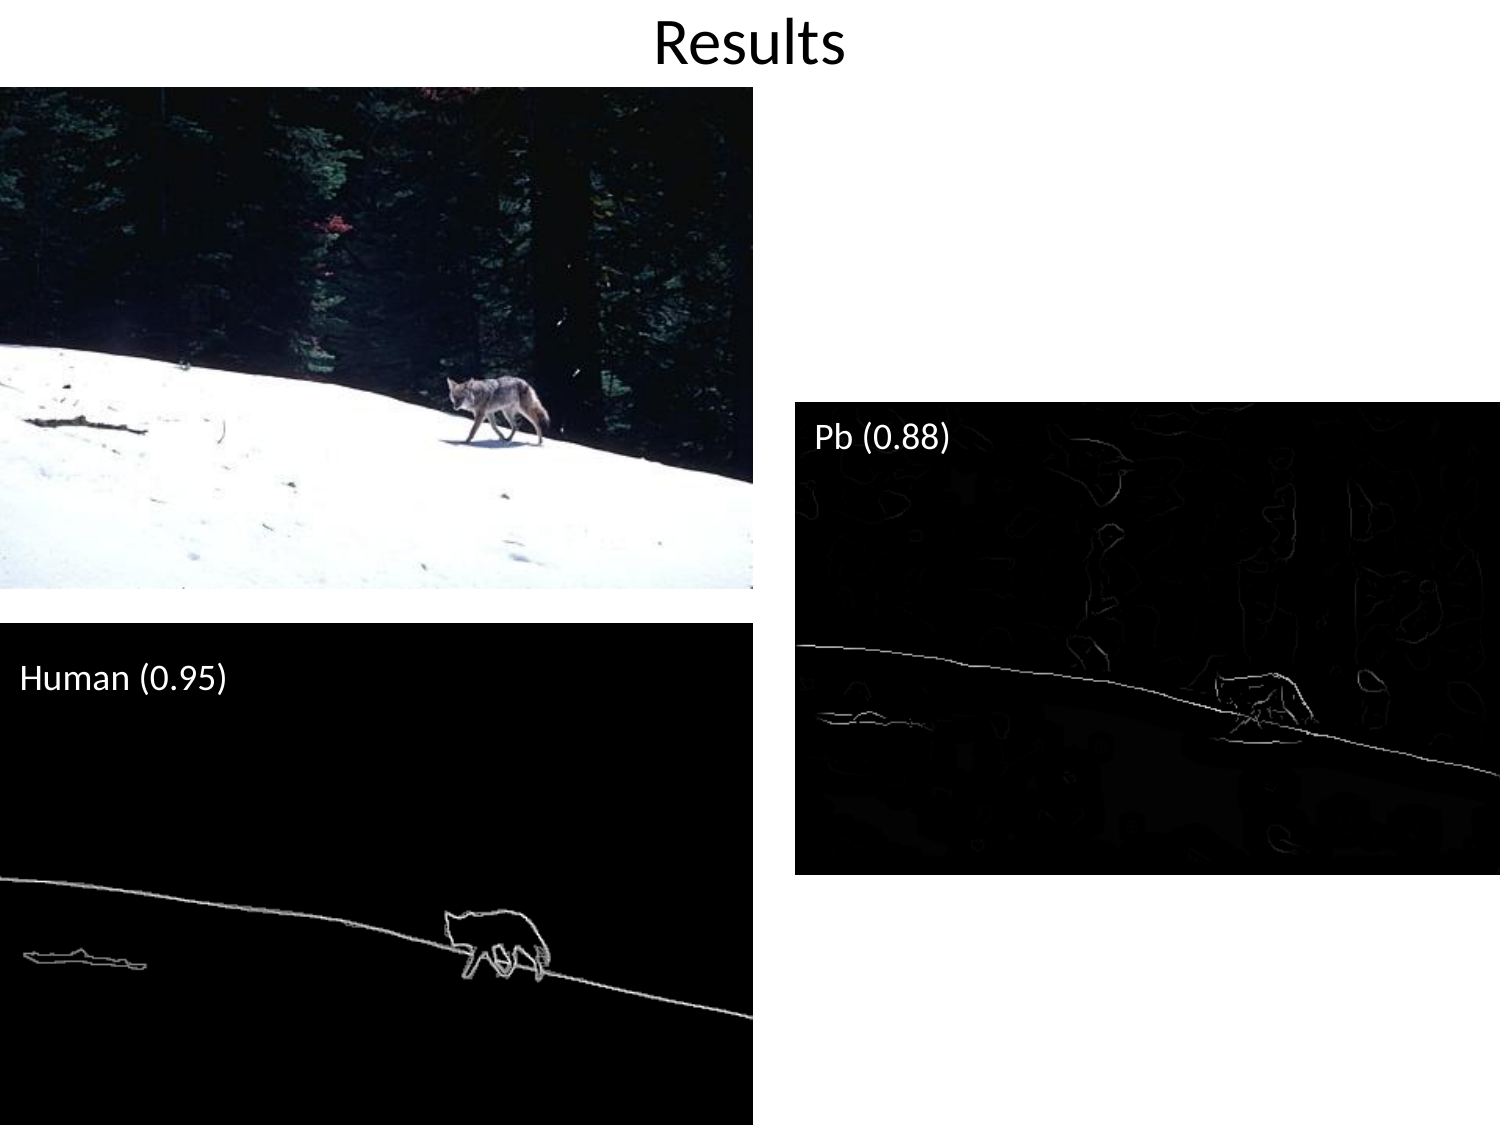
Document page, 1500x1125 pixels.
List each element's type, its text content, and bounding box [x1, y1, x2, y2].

picture [0, 87, 753, 590]
title Results [74, 0, 1426, 113]
picture [795, 402, 1500, 875]
picture [0, 623, 753, 1125]
